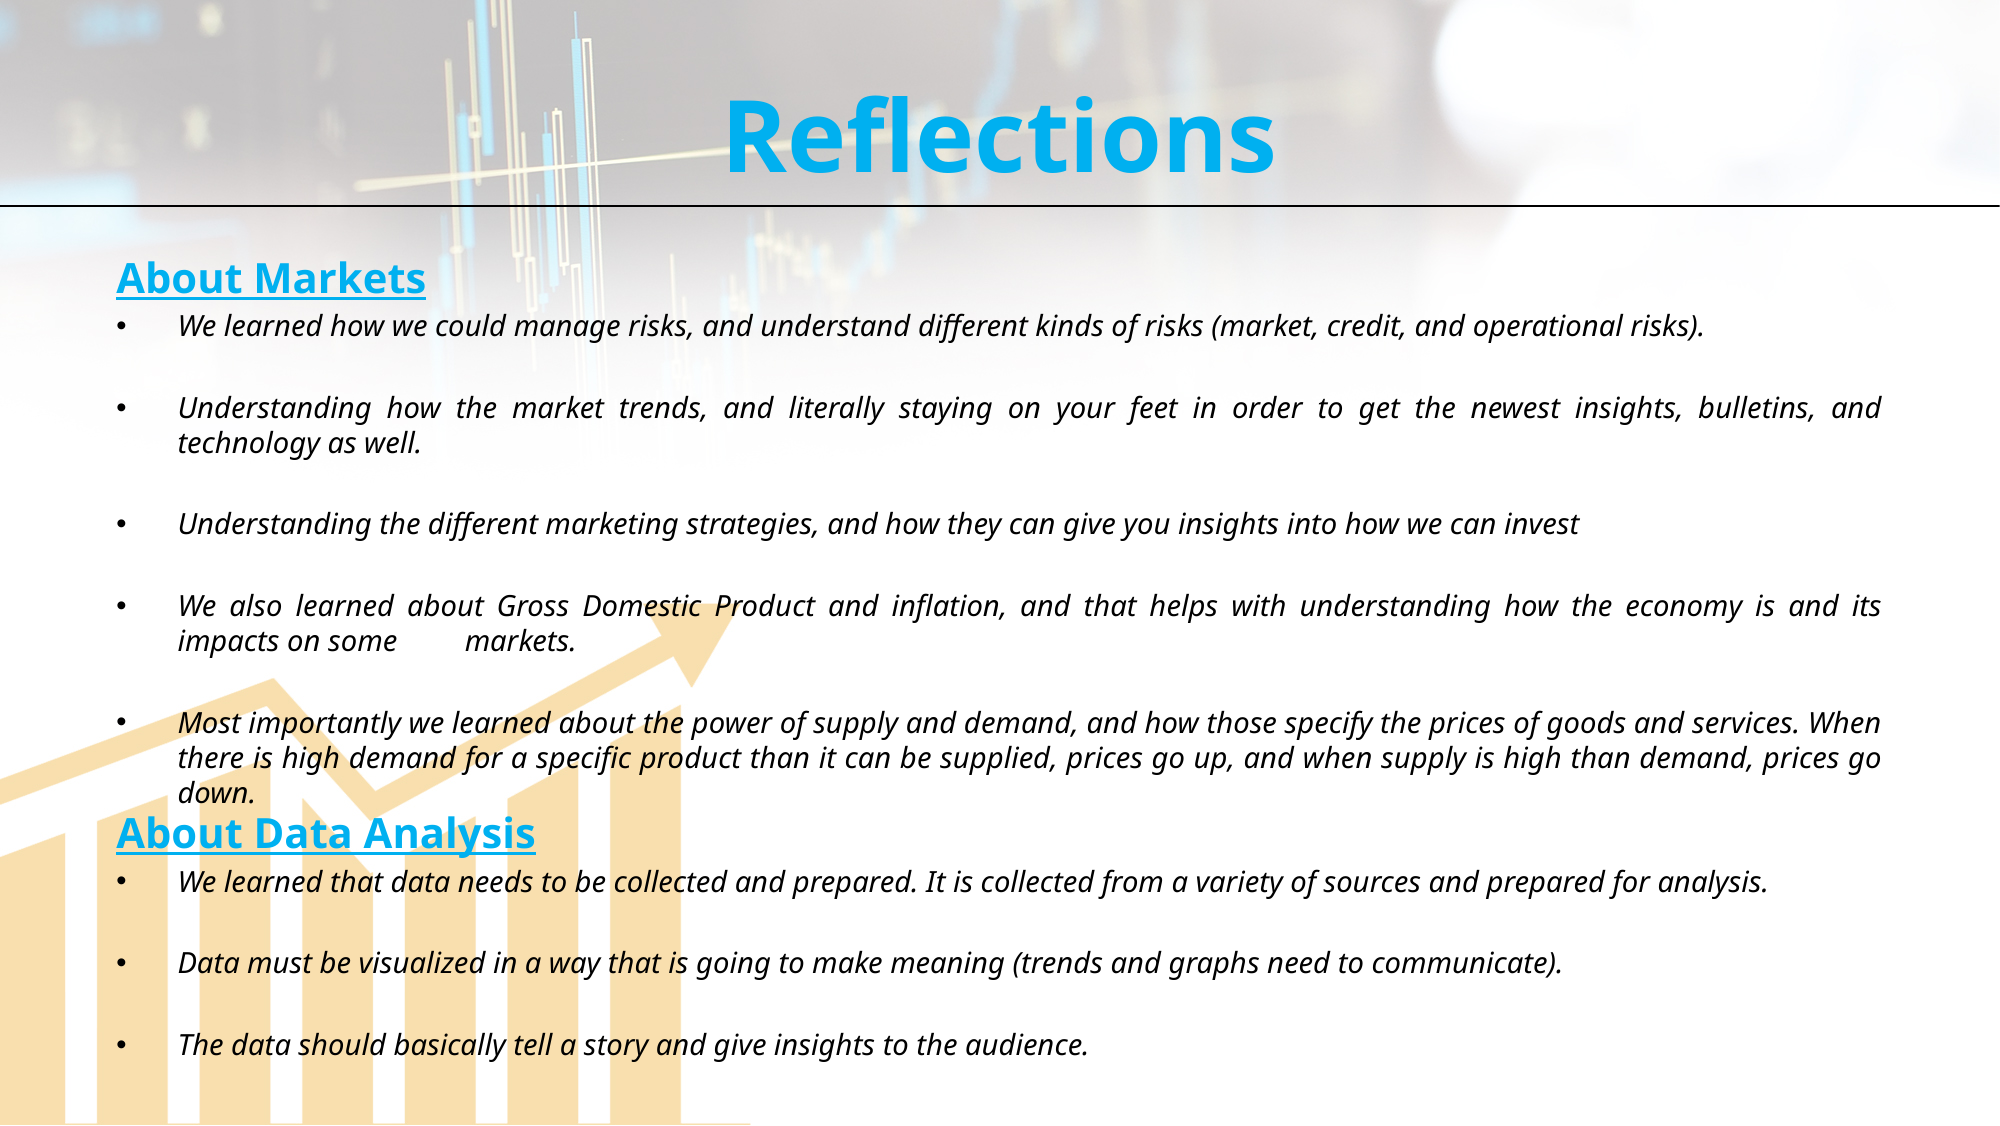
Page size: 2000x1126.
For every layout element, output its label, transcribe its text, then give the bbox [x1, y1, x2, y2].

picture [0, 0, 2000, 1125]
text_box About Data Analysis We learned that data needs to be collected and prepared. It is collected from a variety of sources and prepared for analysis. Data must be visualized in a way that is going to make meaning (trends and graphs need to communicate). The data should basically tell a story and give insights to the audience. [99, 798, 1900, 1126]
list About Markets We learned how we could manage risks, and understand different kinds of risks (market, credit, and operational risks). Understanding how the market trends, and literally staying on your feet in order to get the newest insights, bulletins, and technology as well. Understanding the different marketing strategies, and how they can give you insights into how we can invest We also learned about Gross Domestic Product and inflation, and that helps with understanding how the economy is and its impacts on some markets. Most importantly we learned about the power of supply and demand, and how those specify the prices of goods and services. When there is high demand for a specific product than it can be supplied, prices go up, and when supply is high than demand, prices go down. [99, 243, 1900, 798]
title Reflections [99, 66, 1900, 198]
